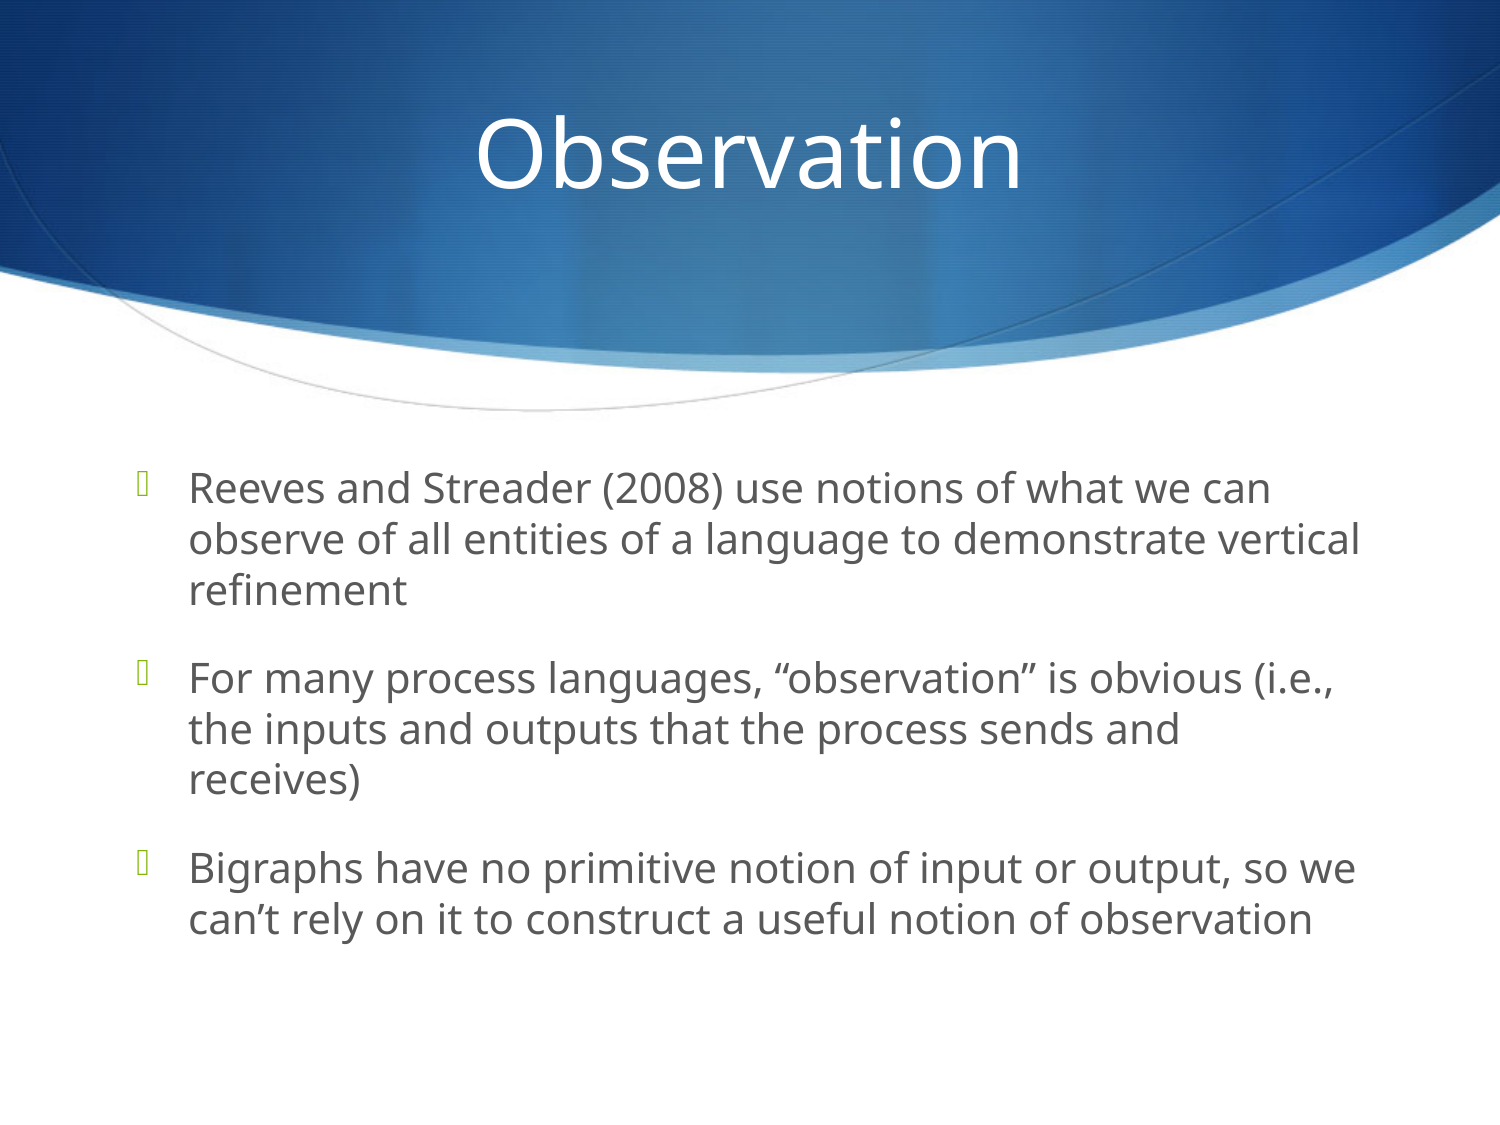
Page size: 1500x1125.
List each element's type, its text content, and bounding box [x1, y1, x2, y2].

list Reeves and Streader (2008) use notions of what we can observe of all entities of a language to demonstrate vertical refinement For many process languages, “observation” is obvious (i.e., the inputs and outputs that the process sends and receives) Bigraphs have no primitive notion of input or output, so we can’t rely on it to construct a useful notion of observation [121, 454, 1379, 991]
title Observation [75, 56, 1425, 245]
picture [0, 0, 1500, 1125]
